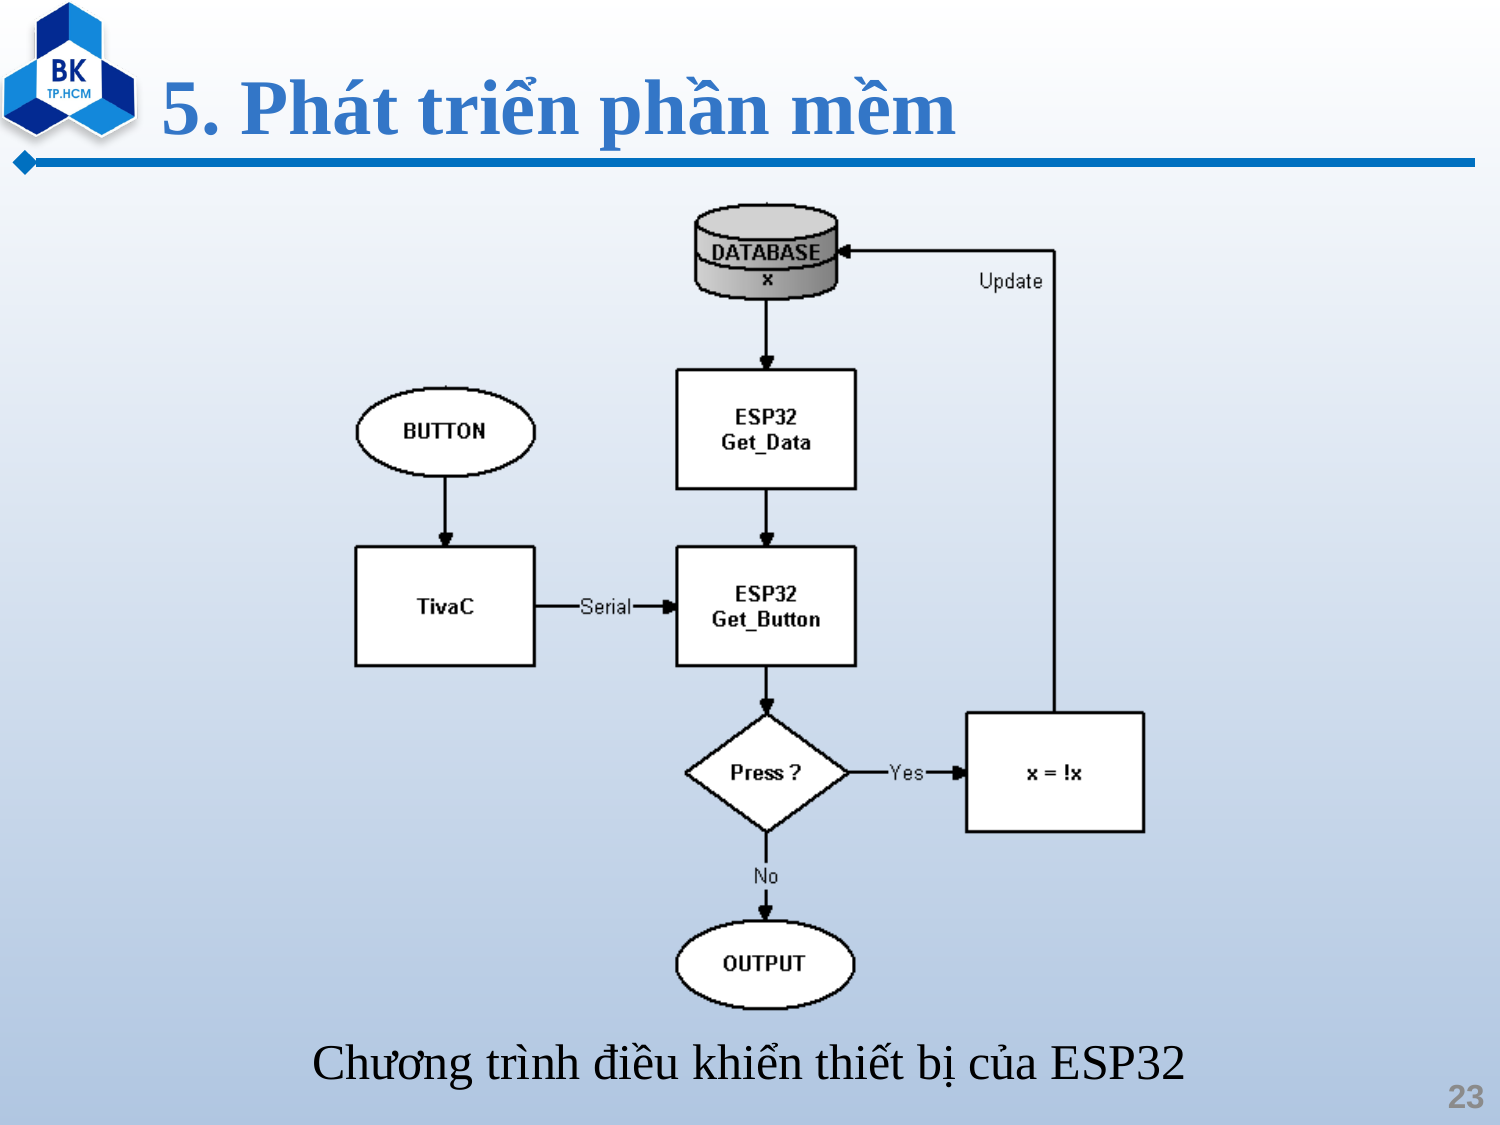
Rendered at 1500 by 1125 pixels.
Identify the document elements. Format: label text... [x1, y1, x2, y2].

picture [0, 0, 138, 138]
title 5. Phát triển phần mềm [146, 47, 1500, 159]
text_box Chương trình điều khiển thiết bị của ESP32 [290, 1022, 1210, 1097]
slide_number 23 [1149, 1065, 1500, 1125]
picture [342, 193, 1158, 1023]
